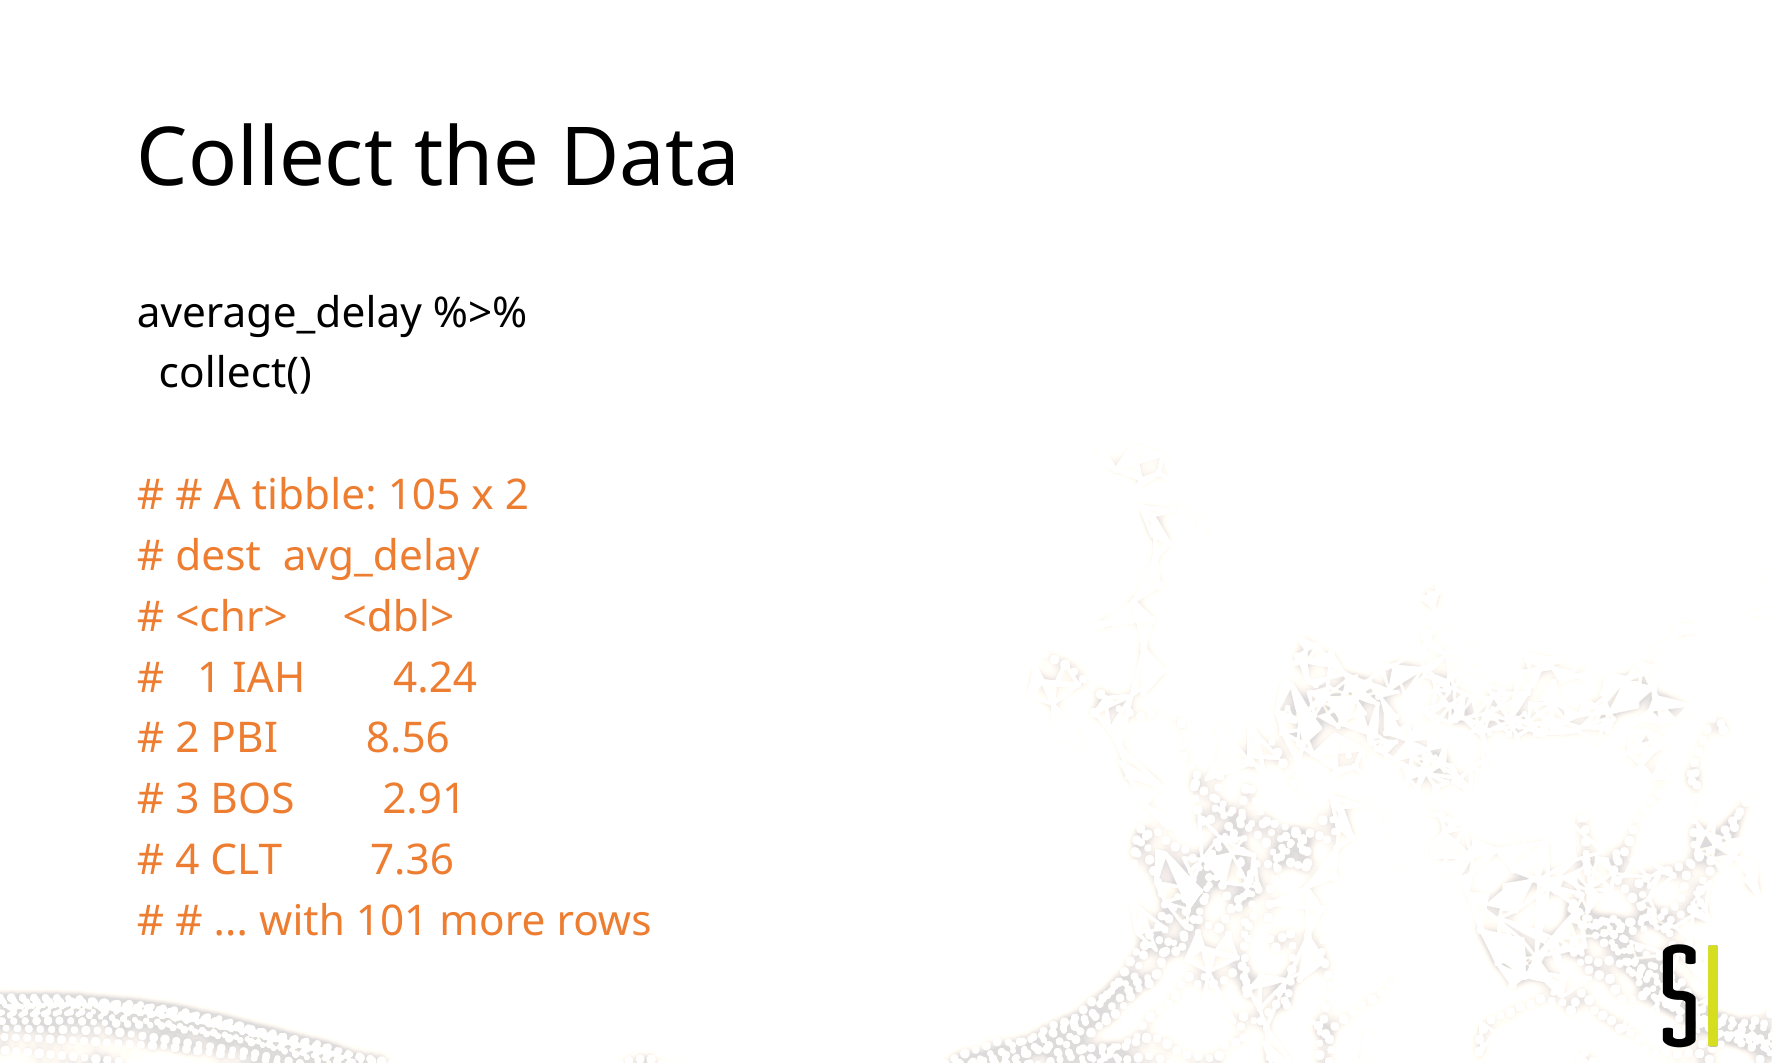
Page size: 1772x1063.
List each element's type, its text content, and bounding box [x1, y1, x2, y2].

title Collect the Data [121, 56, 1650, 262]
list average_delay %>% collect() # # A tibble: 105 x 2 # dest avg_delay # <chr> <dbl> # 1 IAH 4.24 # 2 PBI 8.56 # 3 BOS 2.91 # 4 CLT 7.36 # # ... with 101 more rows [121, 282, 1650, 958]
picture [1637, 940, 1747, 1050]
